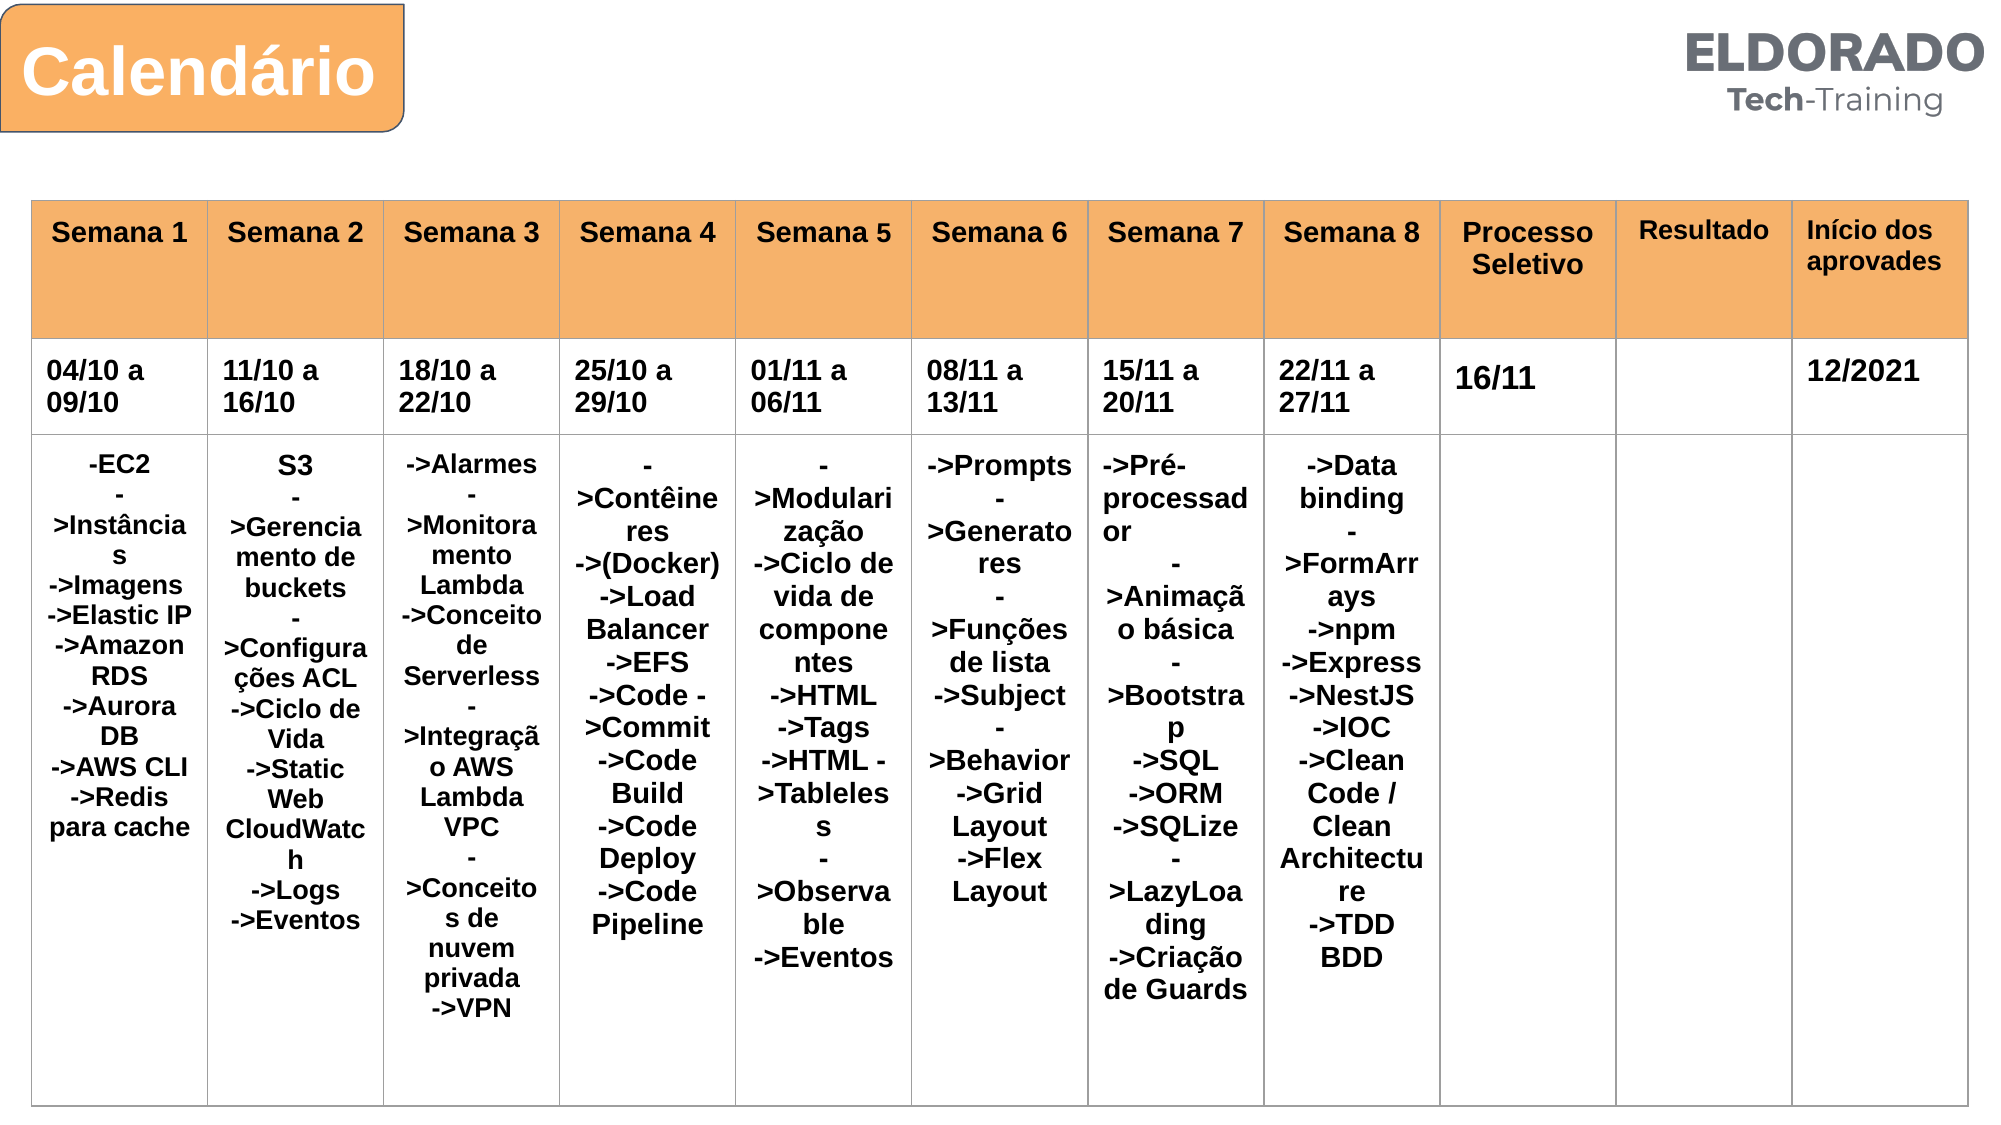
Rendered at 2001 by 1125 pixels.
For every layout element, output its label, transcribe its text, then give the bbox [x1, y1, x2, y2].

table_cell 01/11 a 06/11 [736, 339, 911, 434]
table_cell ->Pré-processador ->Animação básica ->Bootstrap ->SQL ->ORM ->SQLize ->LazyLoading ->Criação de Guards [1089, 435, 1263, 1105]
table_header Semana 6 [912, 201, 1087, 338]
table_header Semana 3 [384, 201, 559, 338]
text_box Calendário [0, 4, 404, 132]
table_cell -EC2 ->Instâncias ->Imagens ->Elastic IP ->Amazon RDS ->Aurora DB ->AWS CLI ->Redis para cache [32, 435, 207, 1105]
table_header Semana 1 [32, 201, 207, 338]
table_header Semana 8 [1265, 201, 1439, 338]
table_cell 12/2021 [1793, 339, 1967, 434]
table_cell S3 ->Gerenciamento de buckets ->Configurações ACL ->Ciclo de Vida ->Static Web CloudWatch ->Logs ->Eventos [208, 435, 383, 1105]
table_header Início dos aprovades [1793, 201, 1967, 338]
table_header Semana 7 [1089, 201, 1263, 338]
table_cell 18/10 a 22/10 [384, 339, 559, 434]
table_header Semana 4 [560, 201, 735, 338]
table_cell [1441, 435, 1615, 1105]
table_cell [1617, 435, 1791, 1105]
table_header Processo Seletivo [1441, 201, 1615, 338]
table_header Semana 5 [736, 201, 911, 338]
table_cell 22/11 a 27/11 [1265, 339, 1439, 434]
table_cell [1617, 339, 1791, 434]
table_cell 04/10 a 09/10 [32, 339, 207, 434]
table_cell 16/11 [1441, 339, 1615, 434]
table_header Resultado [1617, 201, 1791, 338]
table_cell ->Data binding ->FormArrays ->npm ->Express ->NestJS ->IOC ->Clean Code / Clean Architecture ->TDD BDD [1265, 435, 1439, 1105]
table_cell ->Prompts ->Generatores ->Funções de lista ->Subject ->Behavior ->Grid Layout ->Flex Layout [912, 435, 1087, 1105]
table_cell 11/10 a 16/10 [208, 339, 383, 434]
picture [1683, 18, 1987, 118]
table_cell 25/10 a 29/10 [560, 339, 735, 434]
table_cell ->Modularização ->Ciclo de vida de componentes ->HTML ->Tags ->HTML ->Tableless ->Observable ->Eventos [736, 435, 911, 1105]
table_cell ->Contêineres ->(Docker) ->Load Balancer ->EFS ->Code ->Commit ->Code Build ->Code Deploy ->Code Pipeline [560, 435, 735, 1105]
table_cell 08/11 a 13/11 [912, 339, 1087, 434]
table_cell 15/11 a 20/11 [1089, 339, 1263, 434]
table_cell [1793, 435, 1967, 1105]
table_cell ->Alarmes ->Monitoramento Lambda ->Conceito de Serverless ->Integração AWS Lambda VPC ->Conceitos de nuvem privada ->VPN [384, 435, 559, 1105]
table_header Semana 2 [208, 201, 383, 338]
